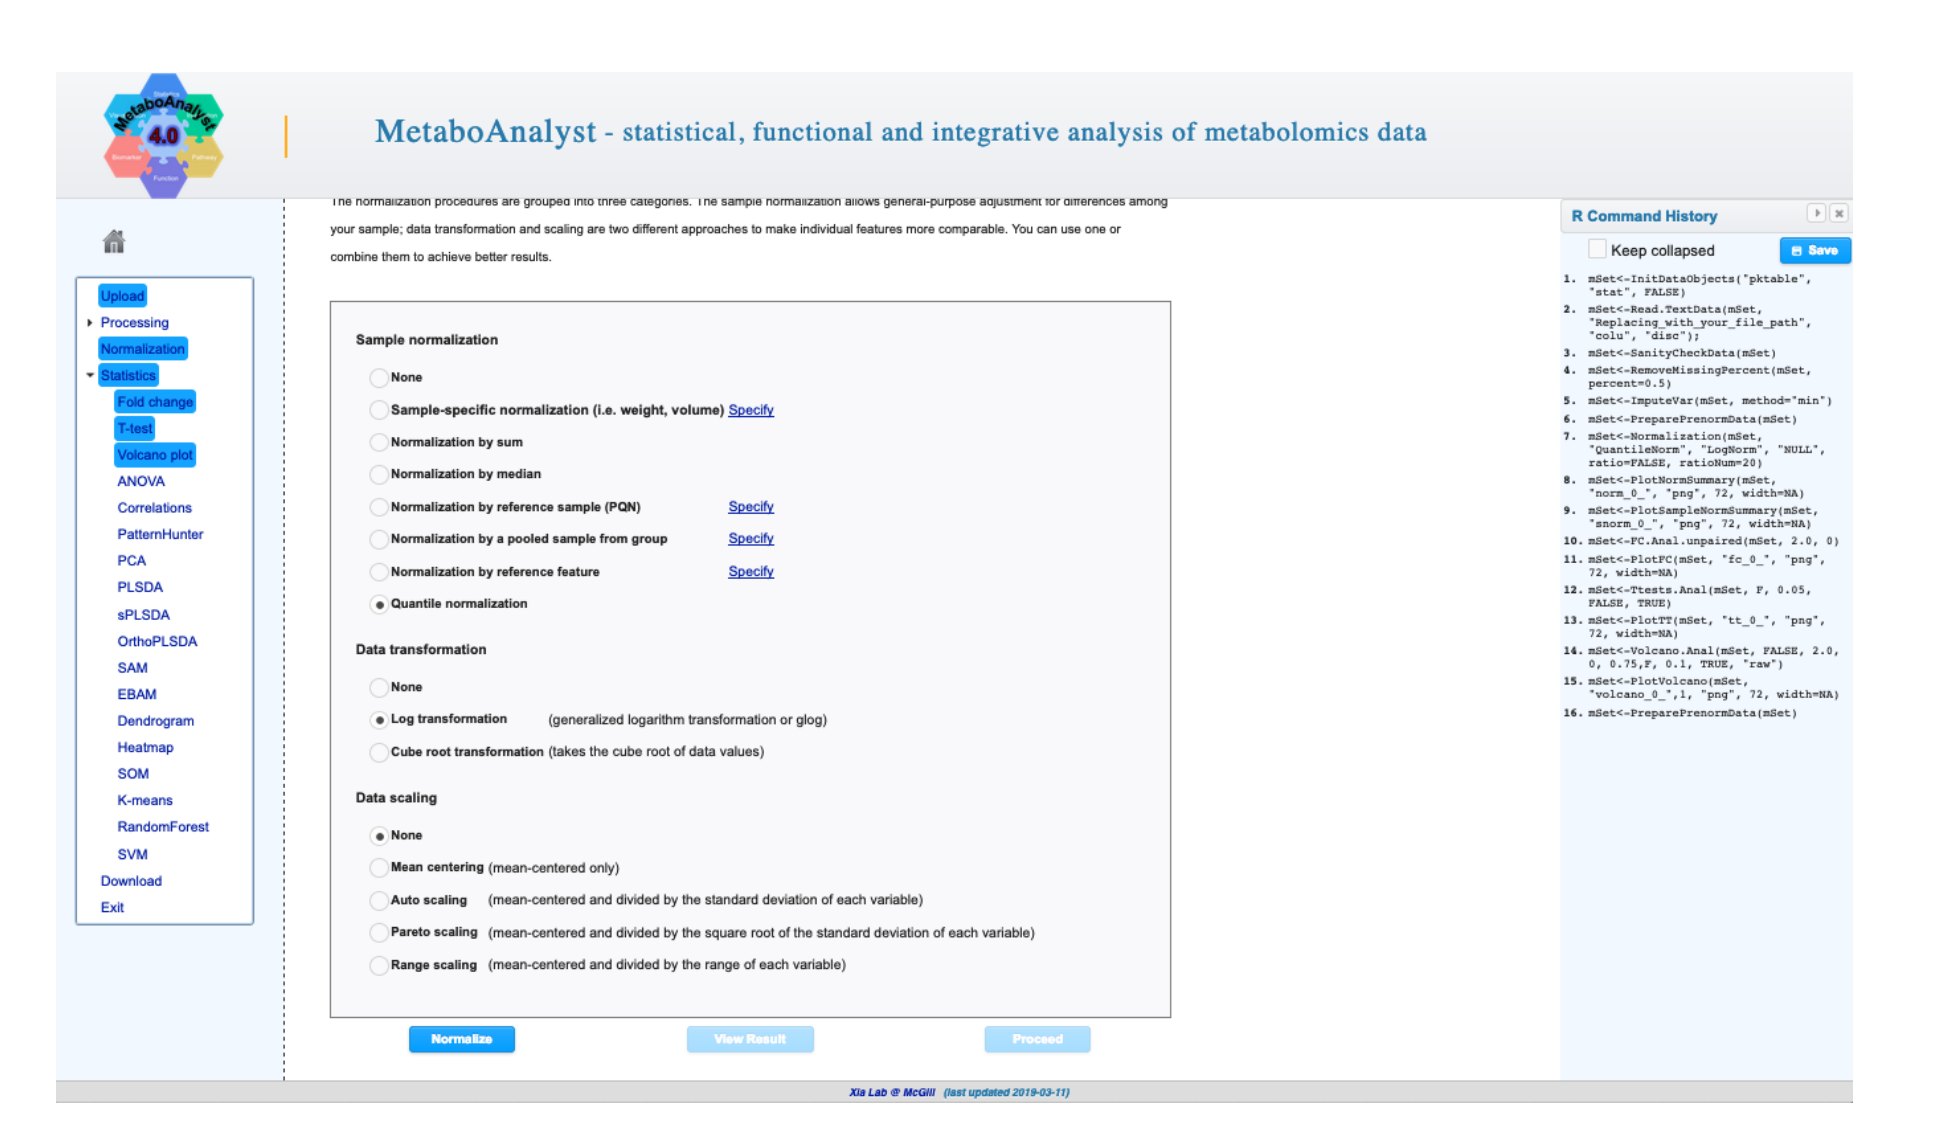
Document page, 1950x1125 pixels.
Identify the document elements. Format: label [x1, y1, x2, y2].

picture [56, 72, 1853, 1103]
